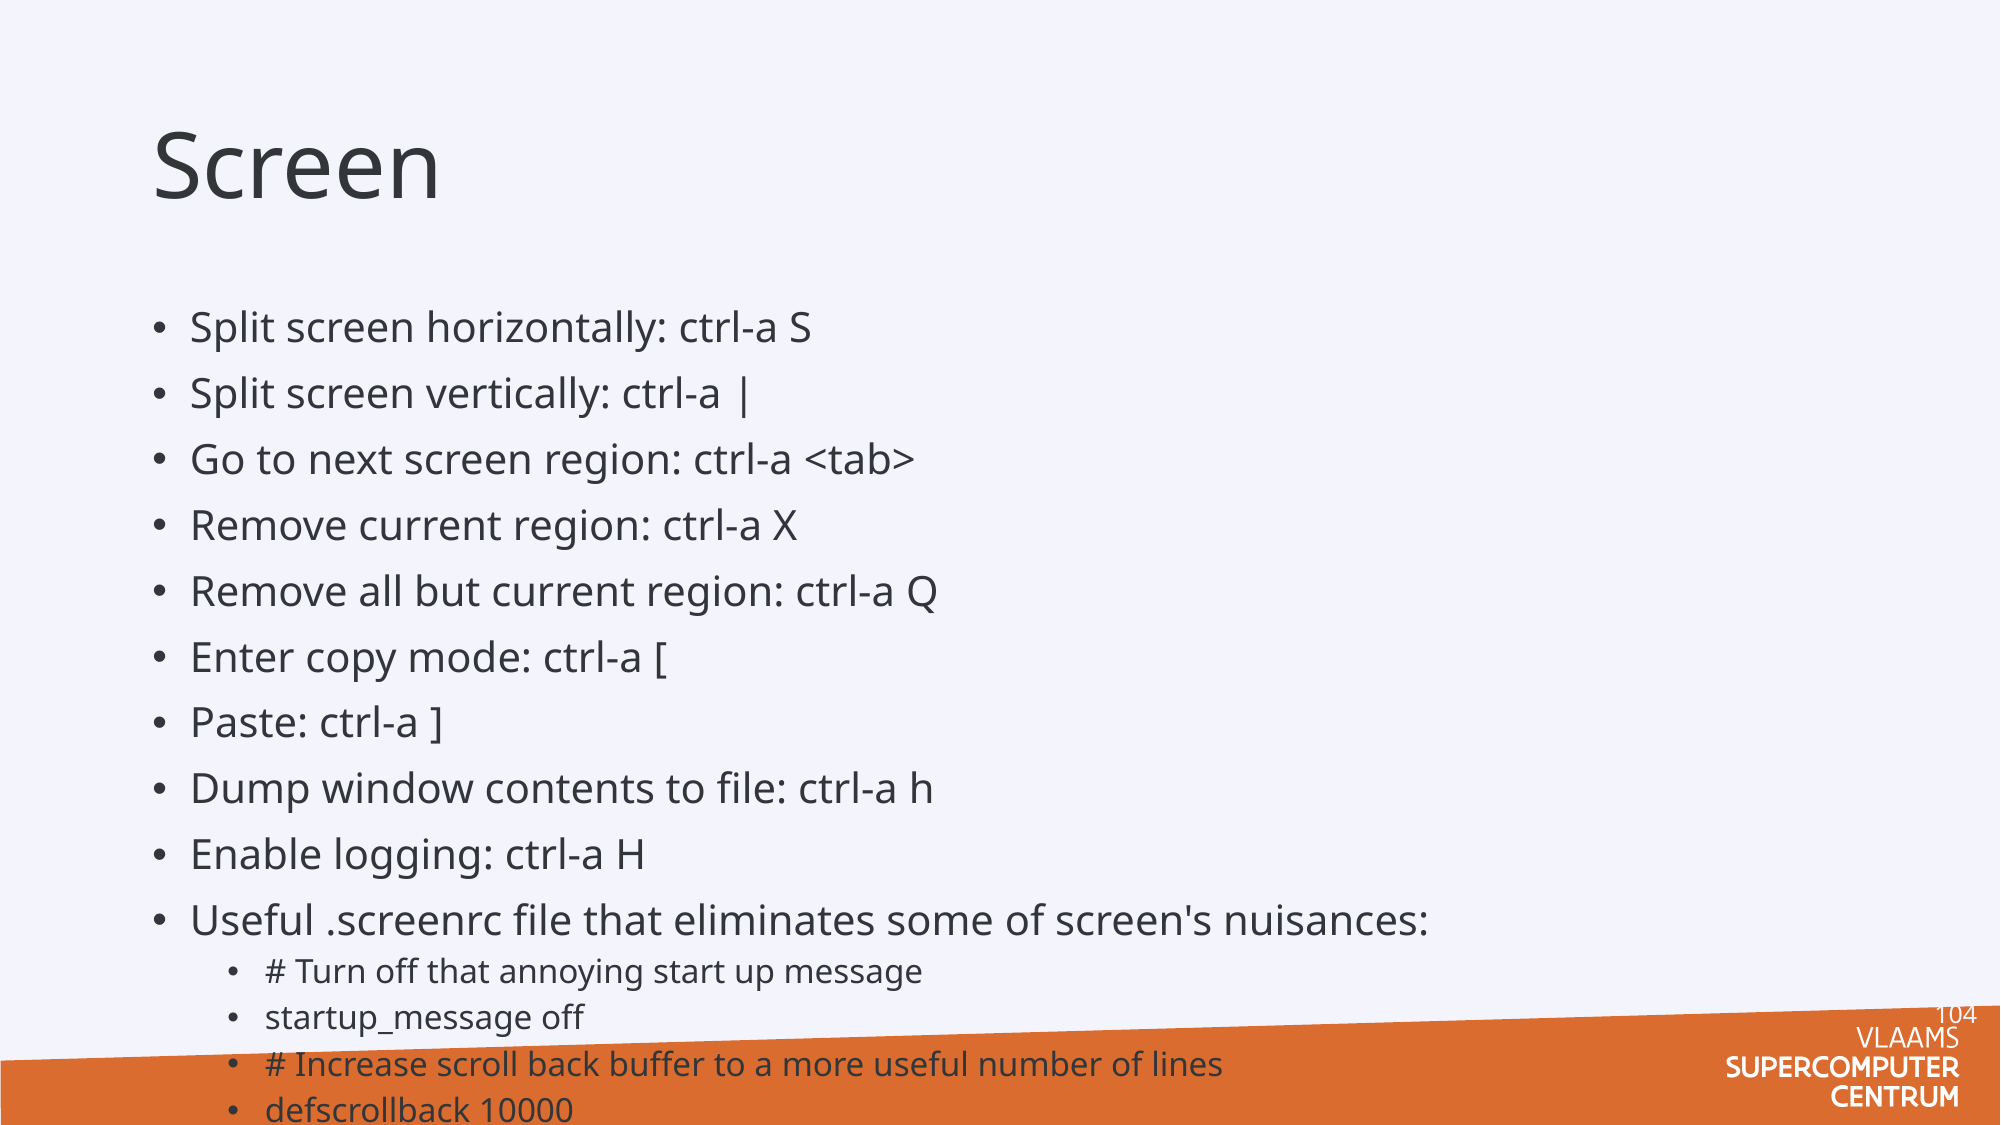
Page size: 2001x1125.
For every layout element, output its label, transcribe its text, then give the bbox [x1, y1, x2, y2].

picture [1725, 1021, 1960, 1117]
title Screen [137, 59, 1863, 278]
slide_number 104 [1787, 992, 1993, 1040]
list Split screen horizontally: ctrl-a S Split screen vertically: ctrl-a | Go to next screen region: ctrl-a <tab> Remove current region: ctrl-a X Remove all but current region: ctrl-a Q Enter copy mode: ctrl-a [ Paste: ctrl-a ] Dump window contents to file: ctrl-a h Enable logging: ctrl-a H Useful .screenrc file that eliminates some of screen's nuisances: # Turn off that annoying start up message startup_message off # Increase scroll back buffer to a more useful number of lines defscrollback 10000 [137, 299, 1863, 1014]
